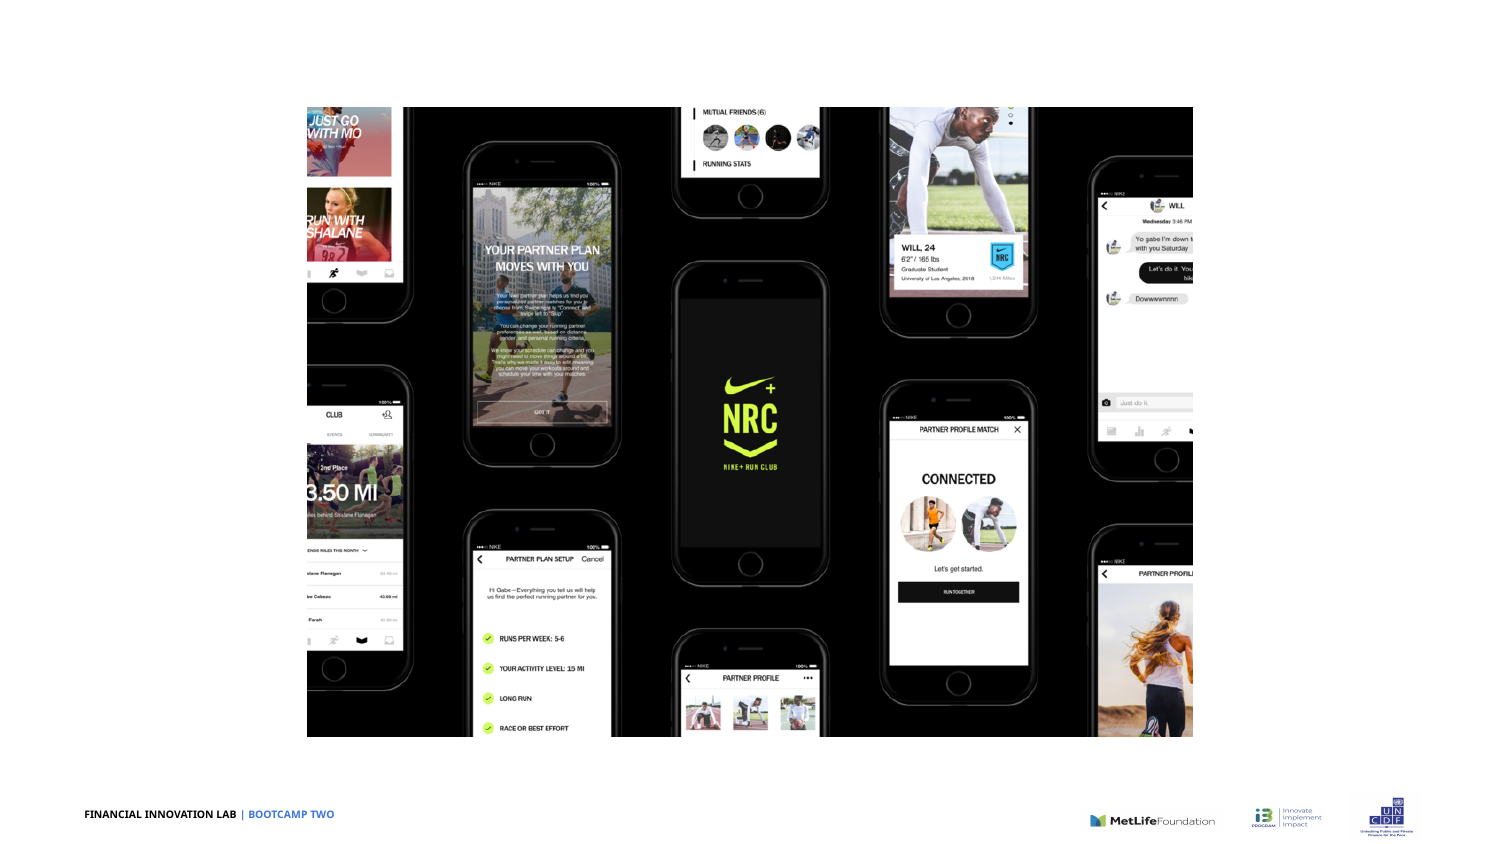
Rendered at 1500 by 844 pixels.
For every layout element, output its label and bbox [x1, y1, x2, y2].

picture [1081, 807, 1224, 834]
picture [1350, 791, 1421, 840]
picture [1250, 806, 1324, 830]
picture [306, 106, 1193, 737]
